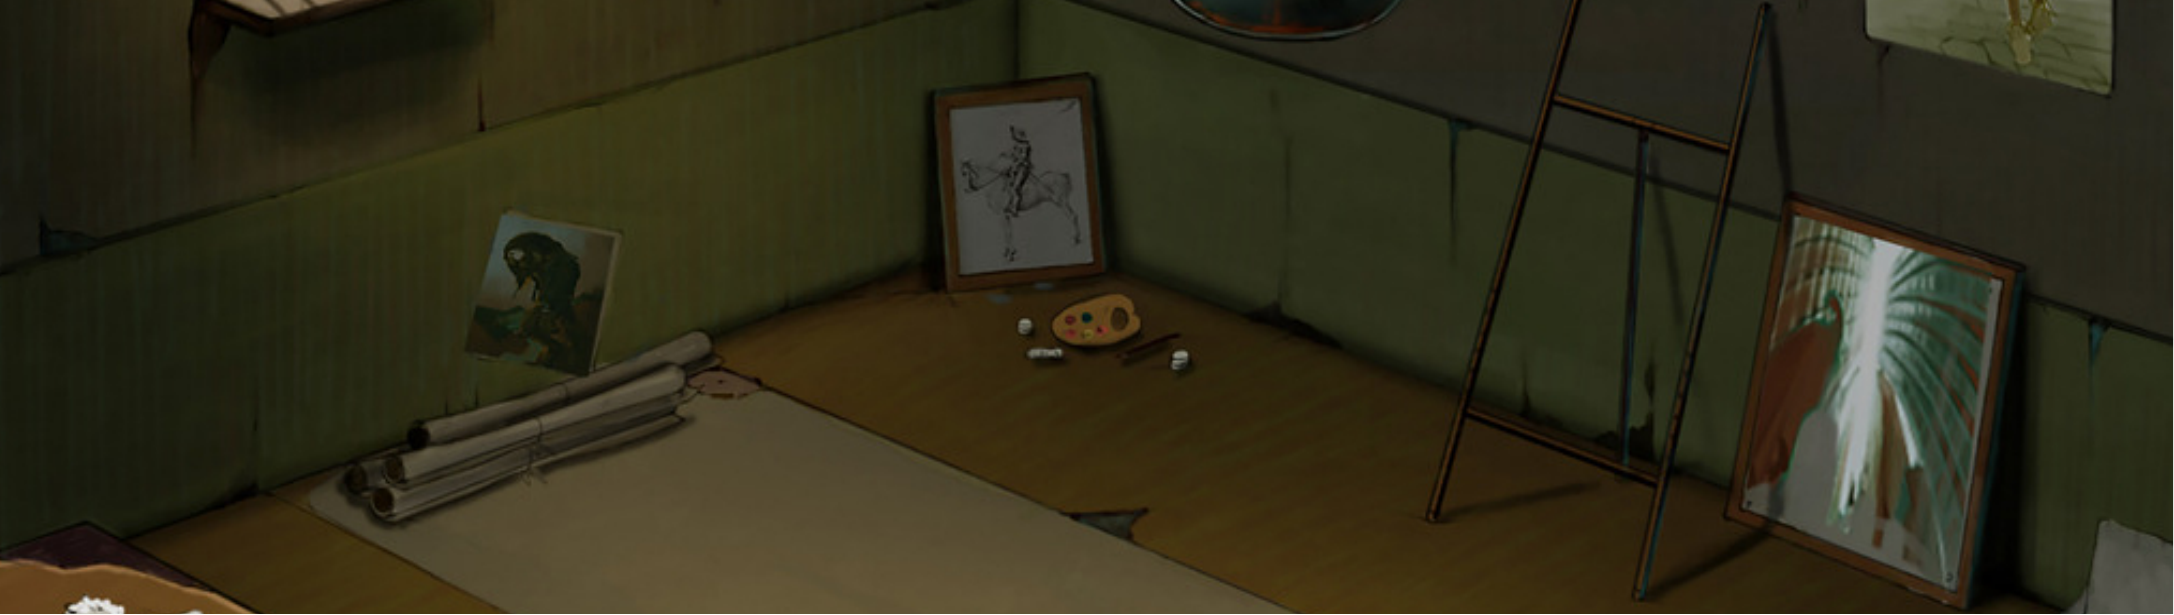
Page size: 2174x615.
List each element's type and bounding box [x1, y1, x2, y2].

list [0, 0, 2174, 614]
